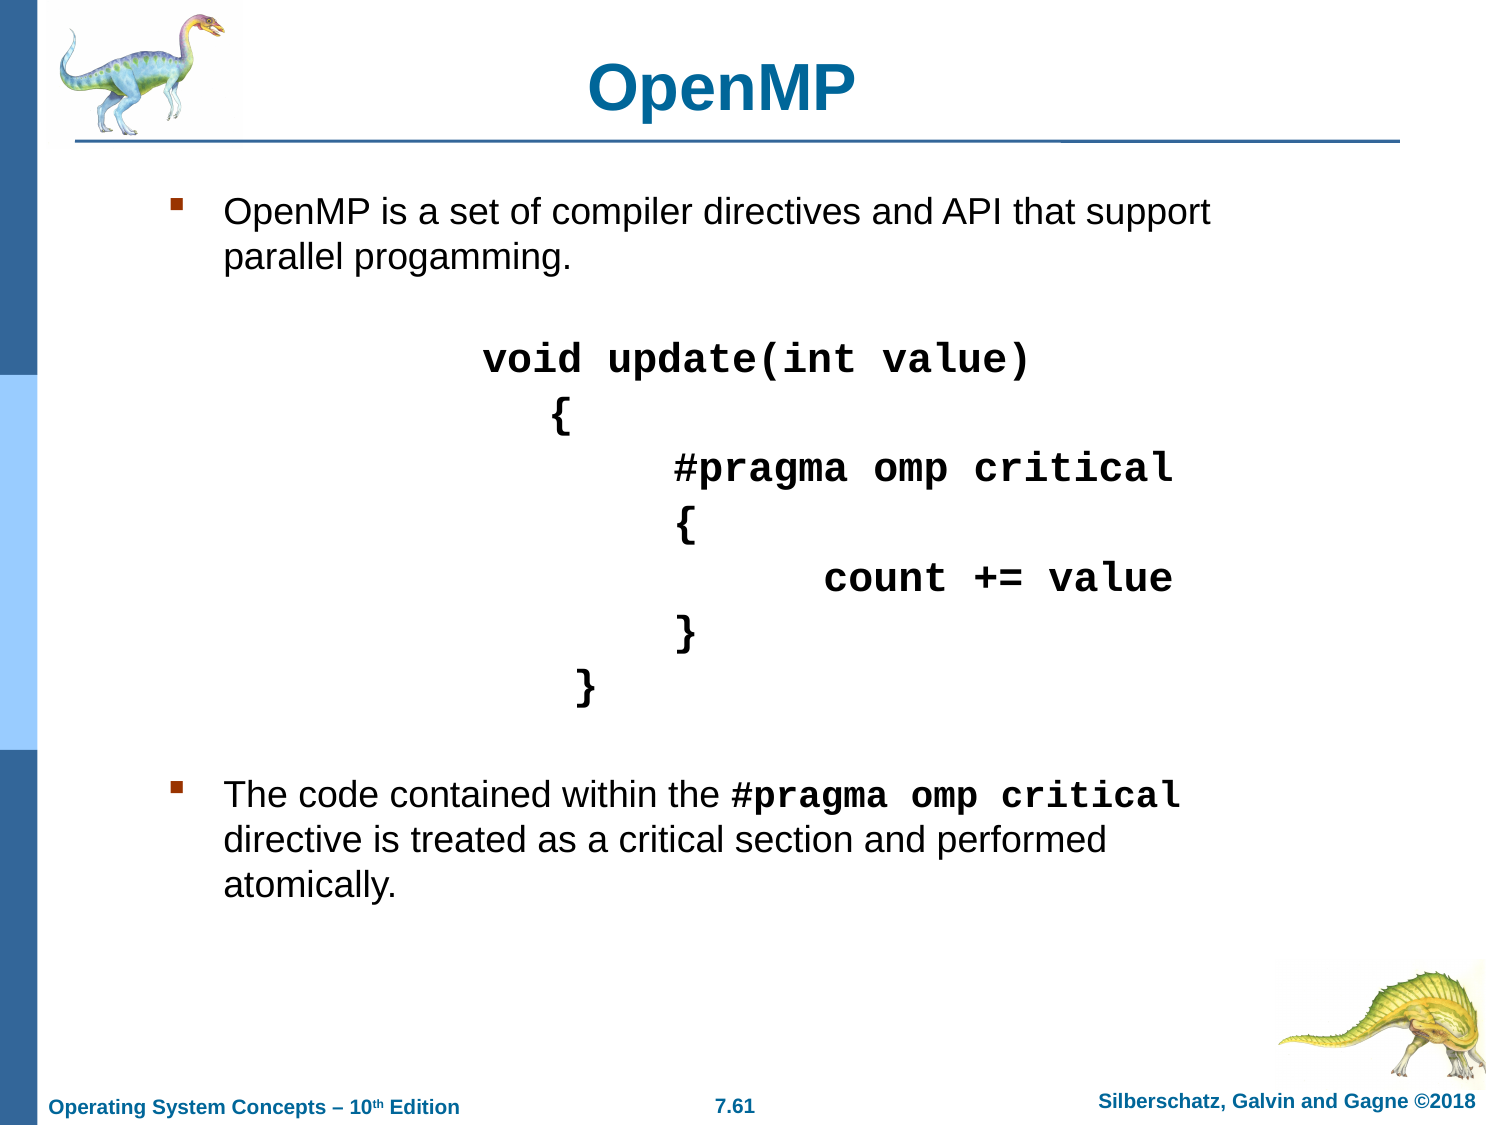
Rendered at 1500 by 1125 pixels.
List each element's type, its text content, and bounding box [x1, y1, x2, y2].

text_box OpenMP [73, 26, 1372, 131]
picture [1275, 959, 1486, 1090]
picture [46, 0, 243, 149]
list OpenMP is a set of compiler directives and API that support parallel progamming. void update(int value) { #pragma omp critical { count += value } } The code contained within the #pragma omp critical directive is treated as a critical section and performed atomically. [152, 131, 1305, 991]
